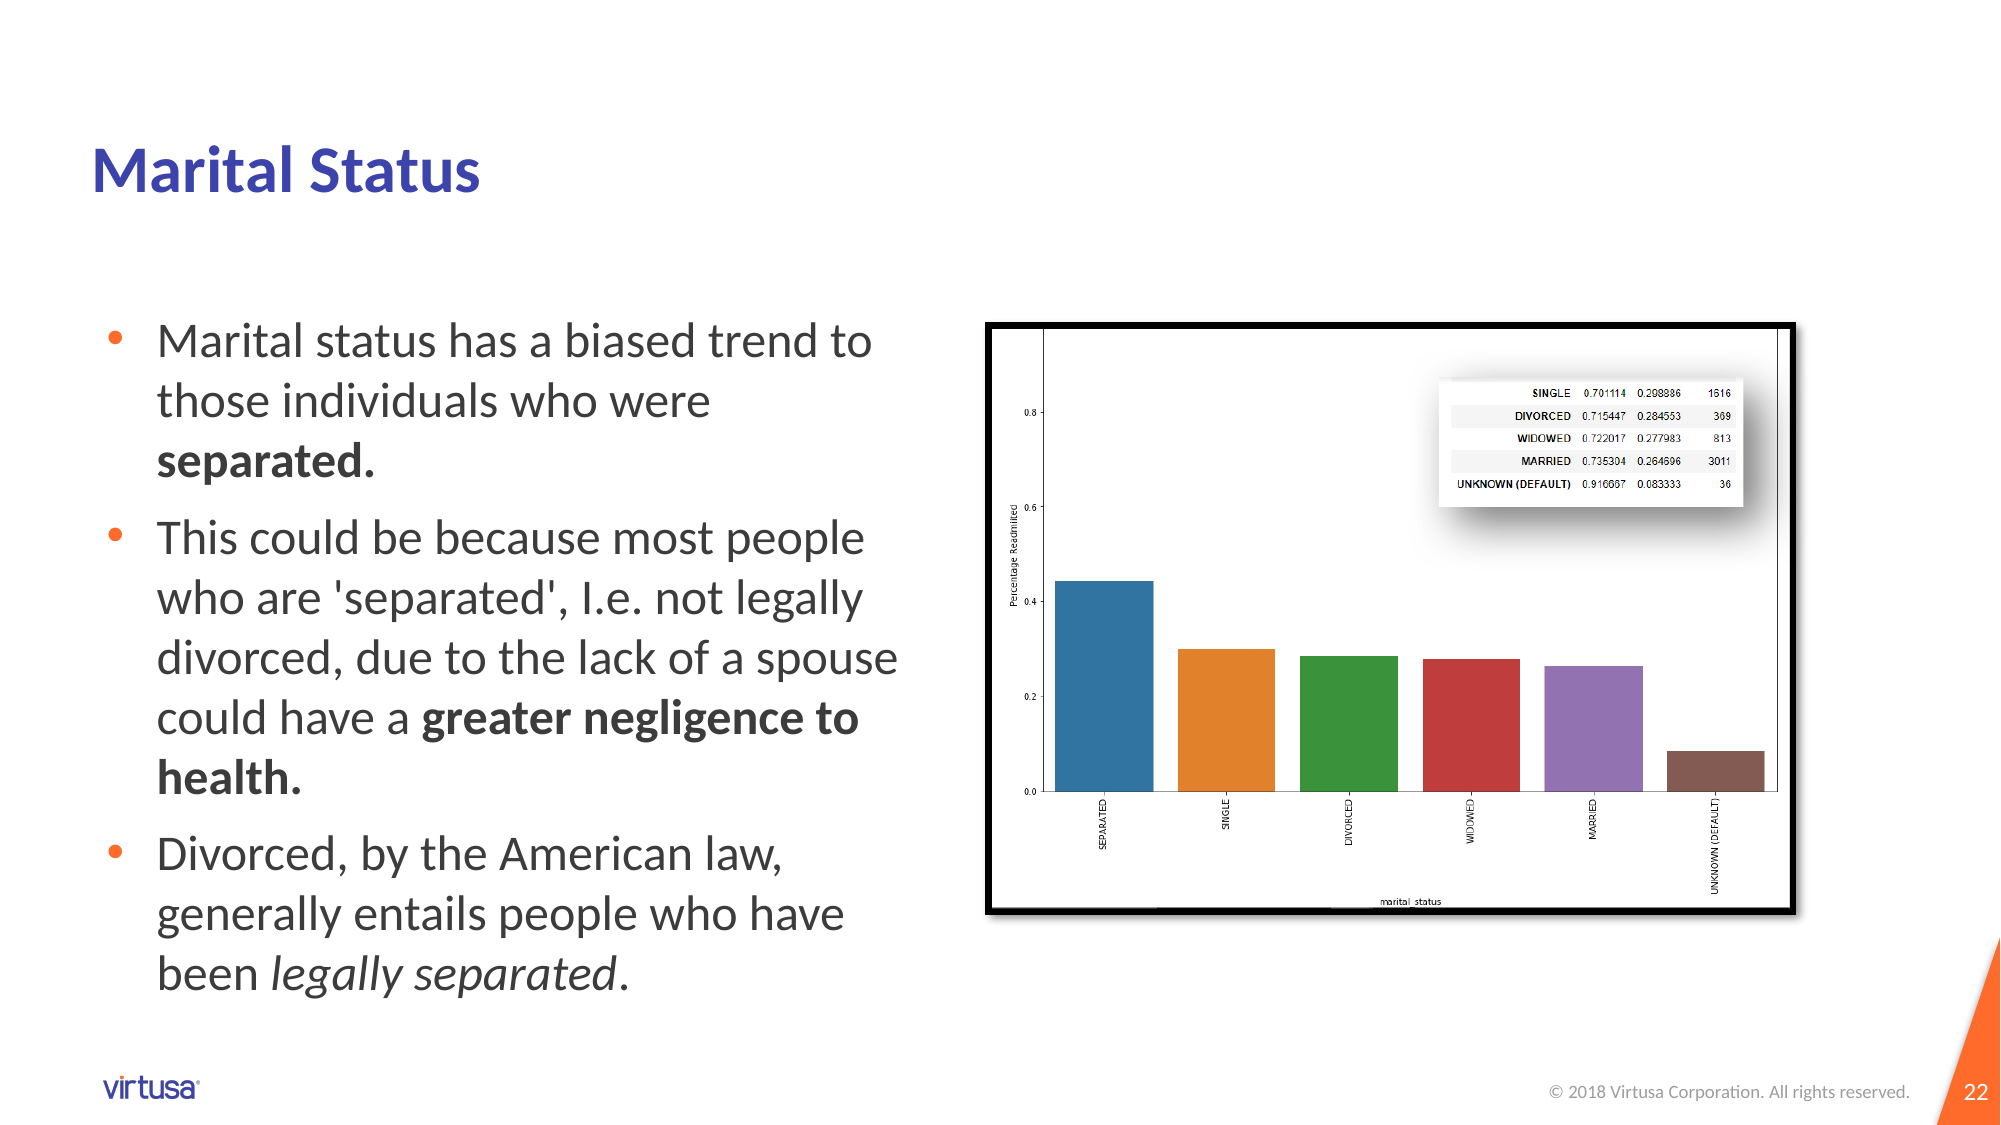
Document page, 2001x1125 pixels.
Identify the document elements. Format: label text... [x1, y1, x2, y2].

picture [103, 1075, 200, 1099]
picture [991, 328, 1790, 909]
title Marital Status [91, 125, 1892, 212]
list Marital status has a biased trend to those individuals who were separated. This could be because most people who are 'separated', I.e. not legally divorced, due to the lack of a spouse could have a greater negligence to health. Divorced, by the American law, generally entails people who have been legally separated. [91, 299, 947, 1014]
